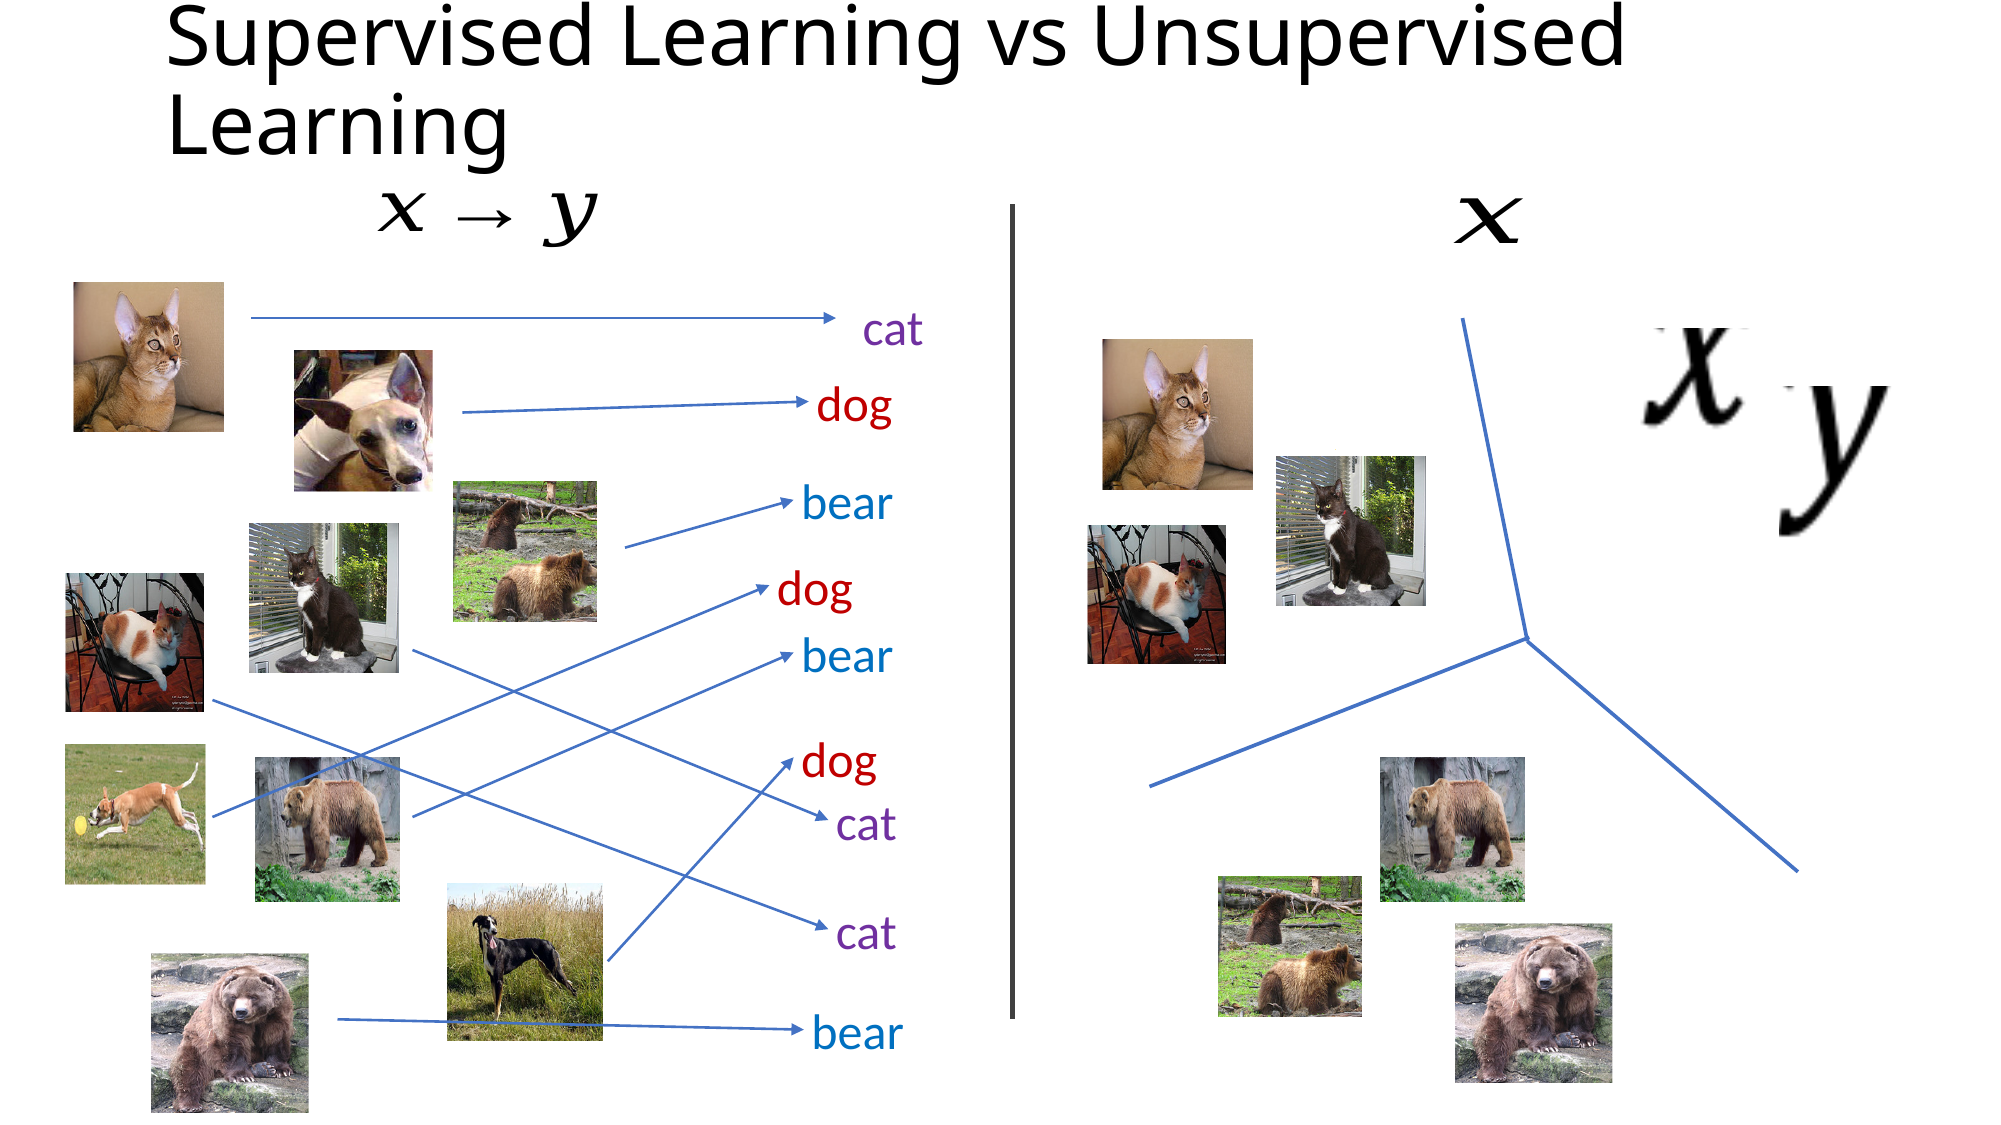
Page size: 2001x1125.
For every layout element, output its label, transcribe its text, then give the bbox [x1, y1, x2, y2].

picture [1216, 871, 1371, 1017]
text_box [1149, 637, 1530, 787]
title Supervised Learning vs Unsupervised Learning [150, 0, 1875, 192]
picture [1619, 386, 1930, 641]
picture [1097, 327, 1256, 498]
picture [1082, 516, 1235, 670]
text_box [769, 287, 932, 1068]
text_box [60, 270, 608, 1116]
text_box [1527, 641, 1798, 872]
picture [1271, 449, 1431, 609]
picture [1448, 918, 1613, 1086]
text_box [212, 317, 836, 1030]
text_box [1462, 318, 1528, 637]
picture [1376, 787, 1528, 903]
picture [1609, 328, 1750, 483]
